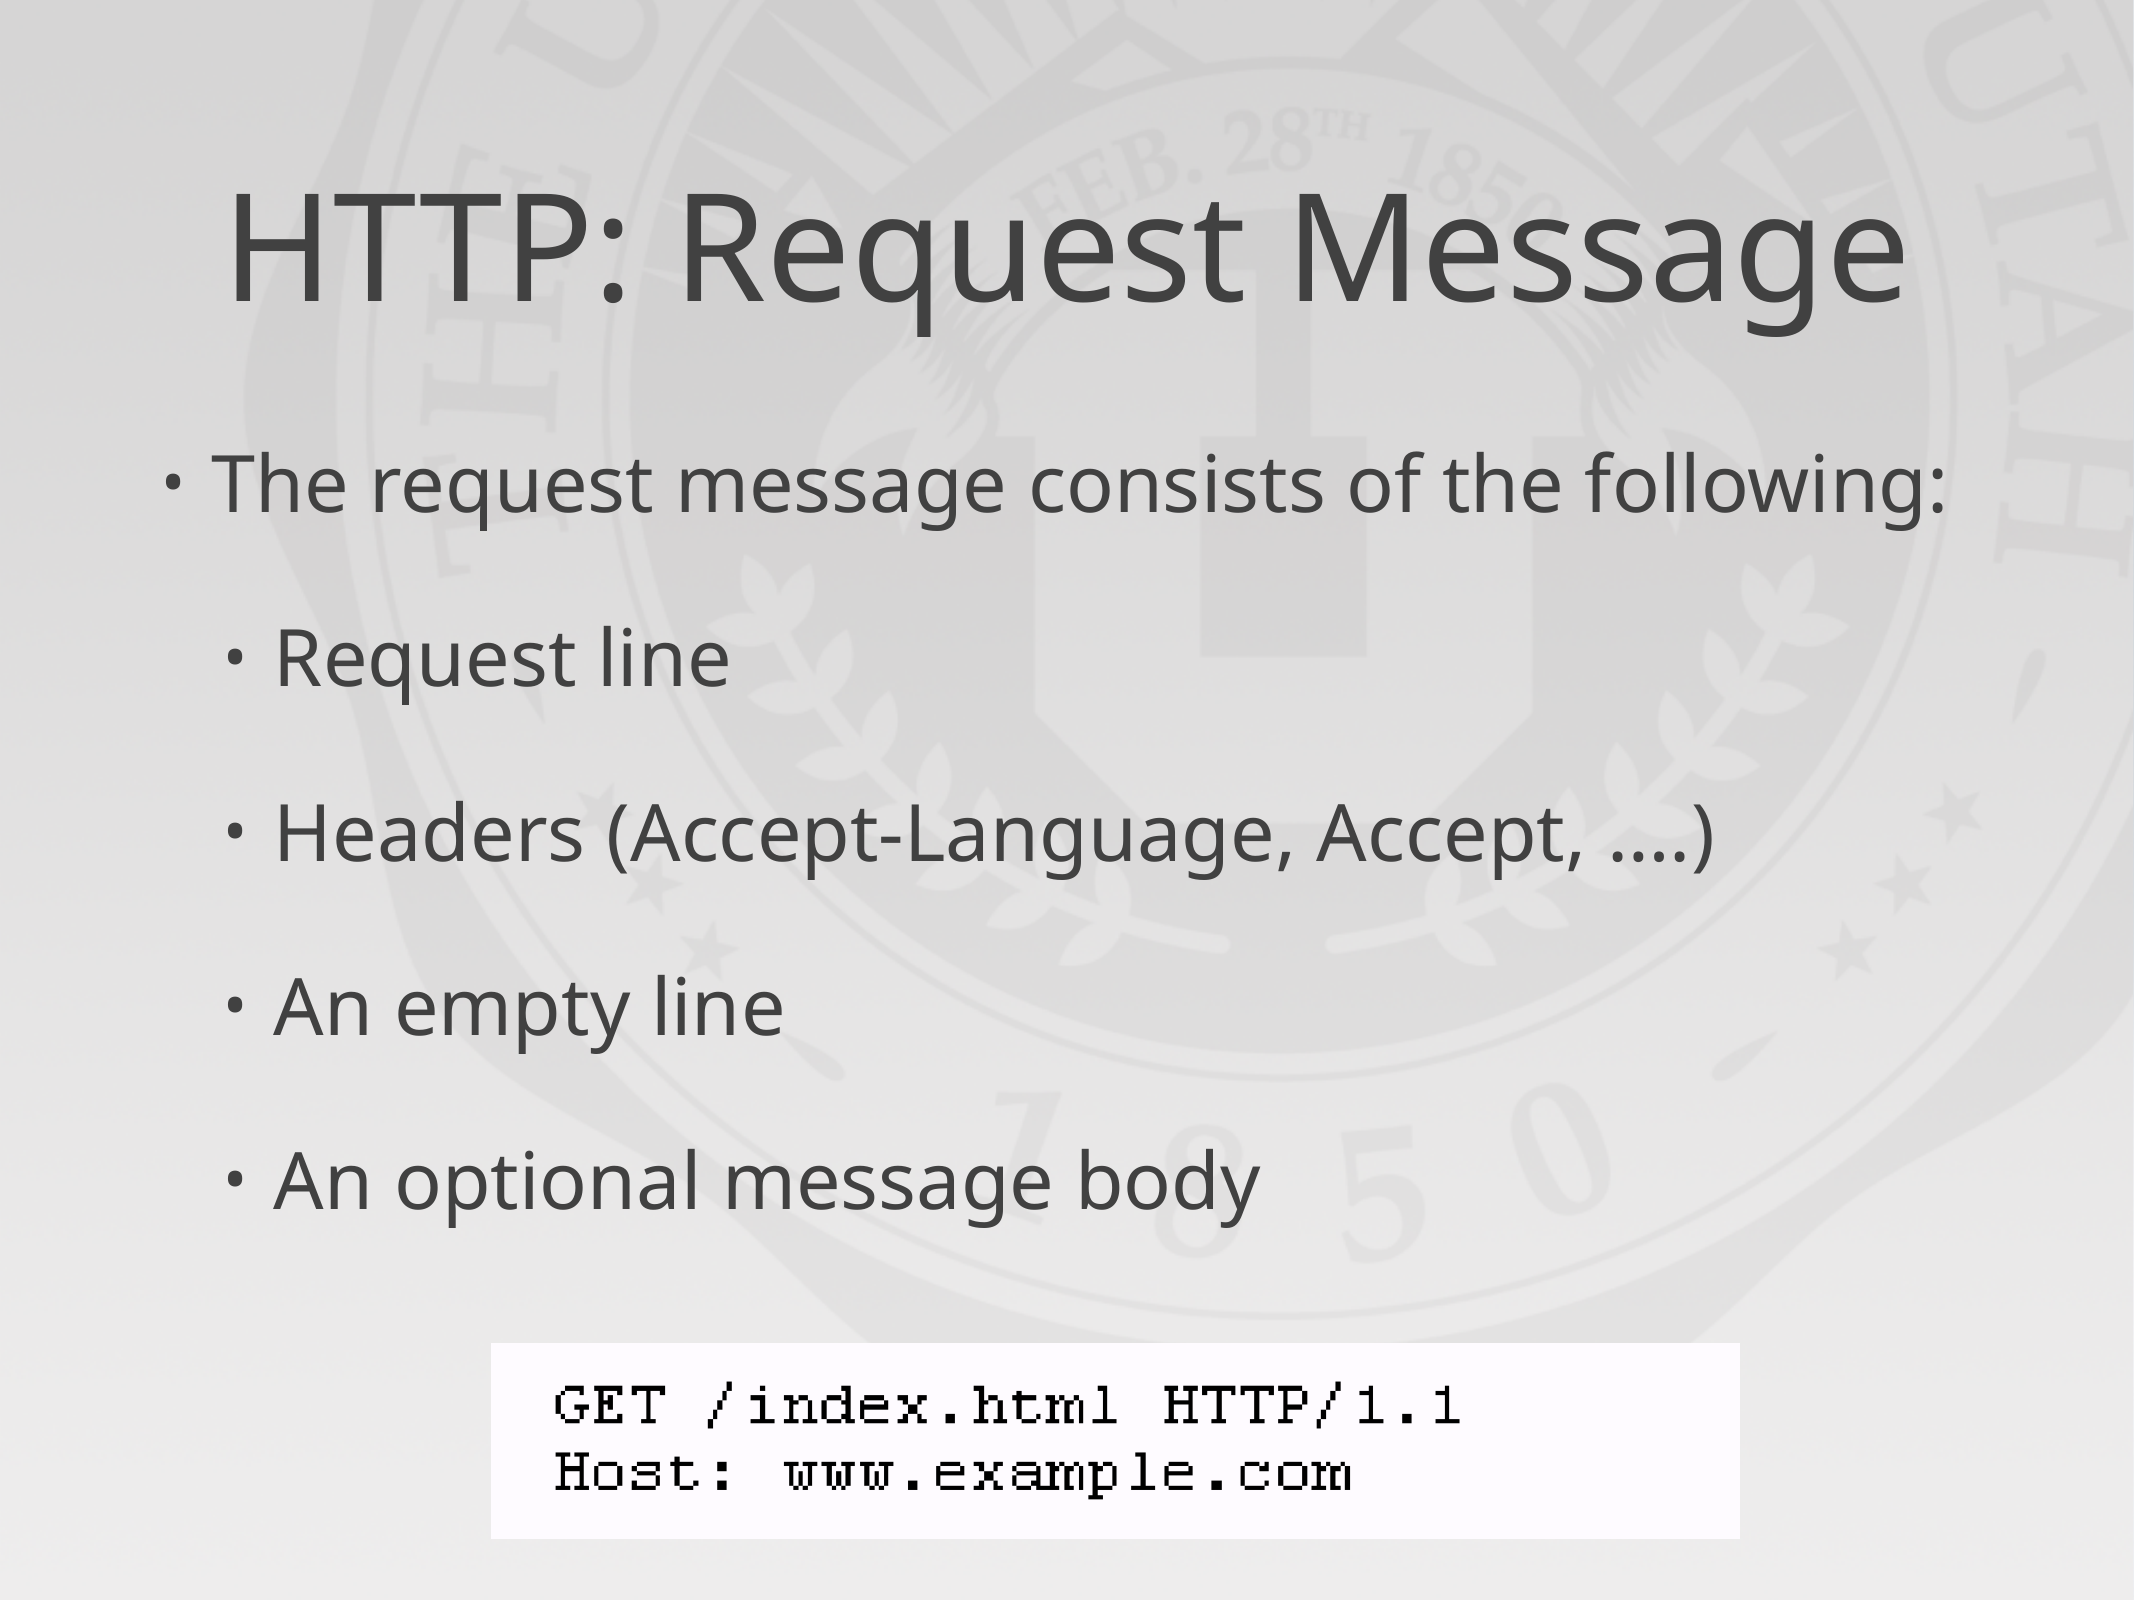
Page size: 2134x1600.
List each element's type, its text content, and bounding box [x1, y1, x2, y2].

list The request message consists of the following: Request line Headers (Accept-Language, Accept, ….) An empty line An optional message body [146, 426, 1987, 1442]
title HTTP: Request Message [58, 41, 2075, 442]
picture [0, 0, 2134, 1600]
